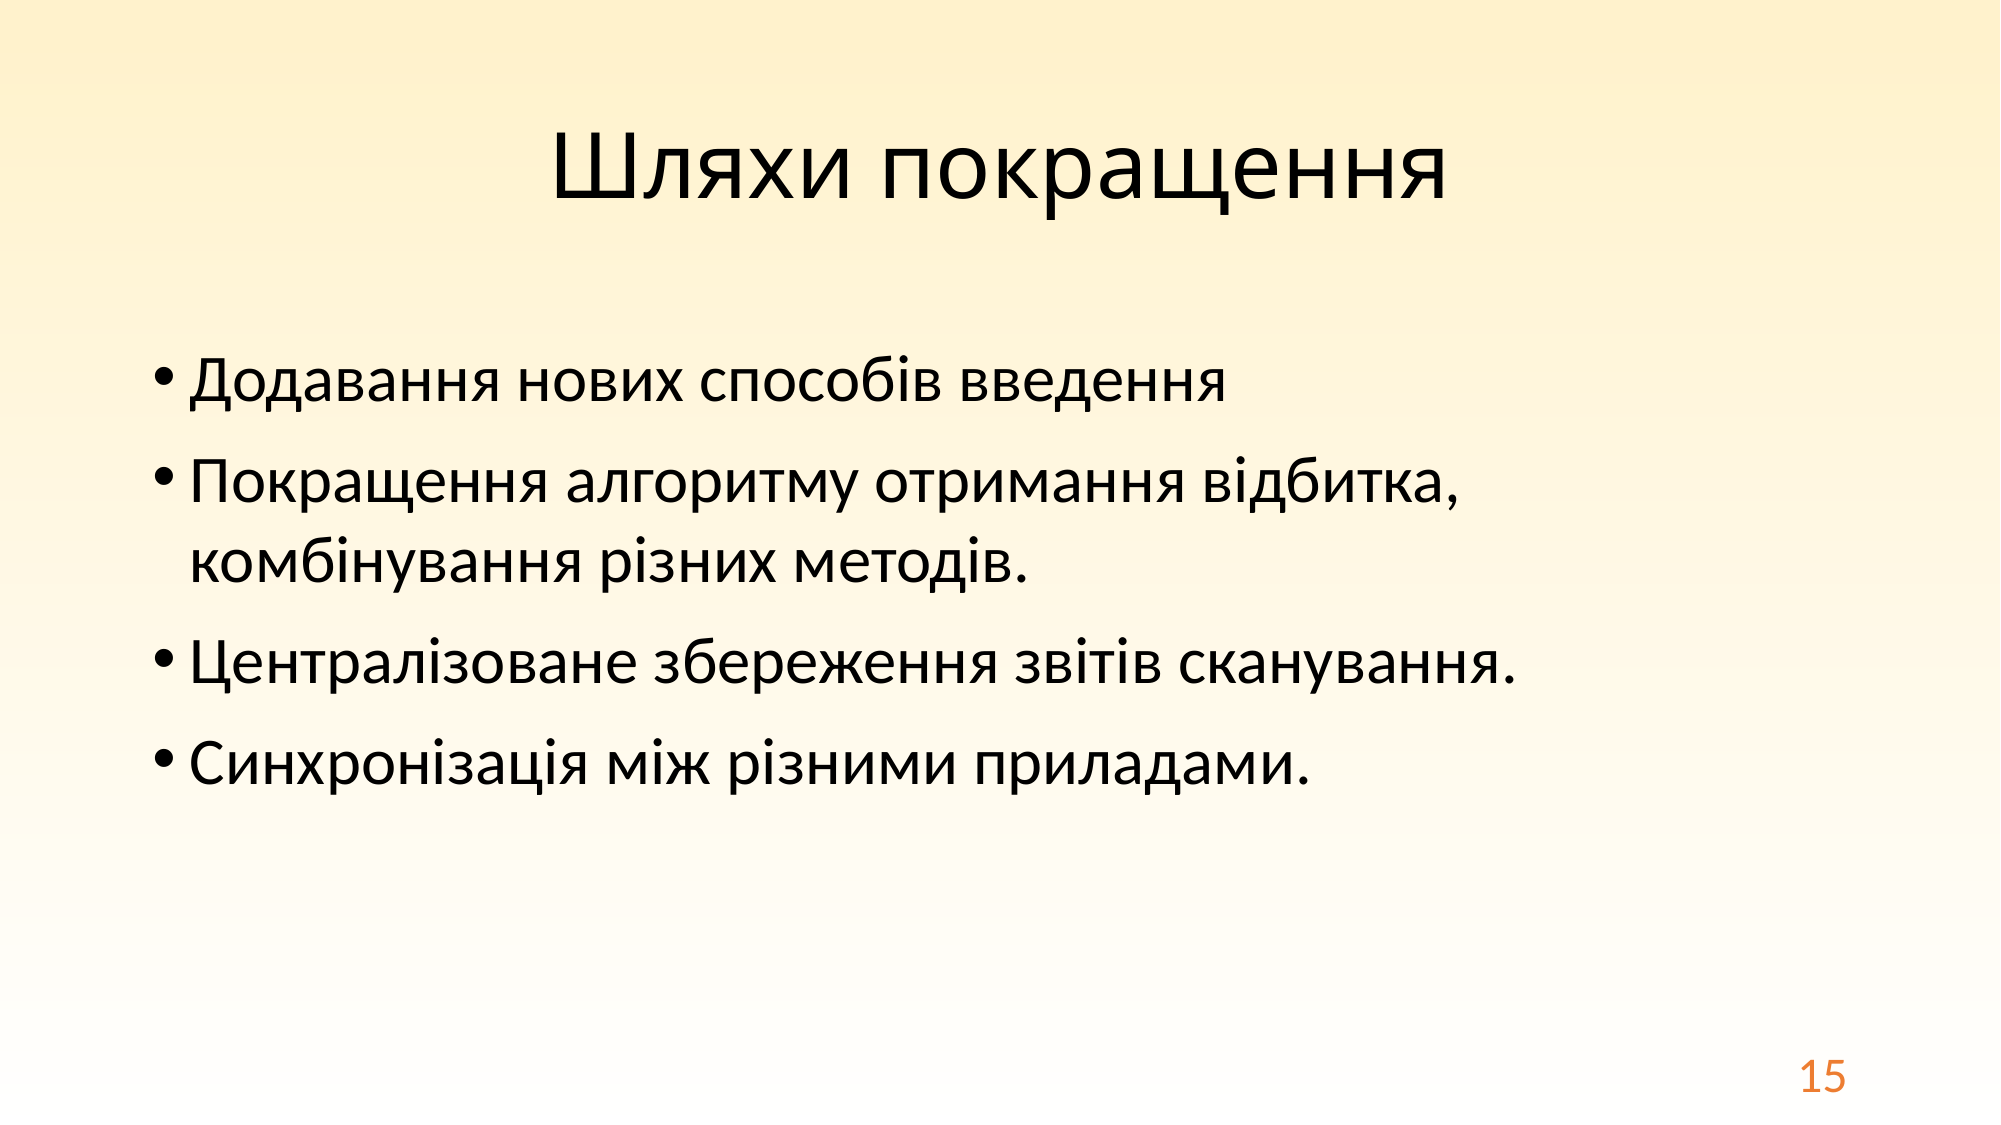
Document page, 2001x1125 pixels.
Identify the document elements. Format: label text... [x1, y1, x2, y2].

slide_number 15 [1412, 1042, 1863, 1103]
title Шляхи покращення [137, 59, 1863, 278]
list Додавання нових способів введення Покращення алгоритму отримання відбитка, комбінування різних методів. Централізоване збереження звітів сканування. Синхронізація між різними приладами. [137, 327, 1863, 903]
